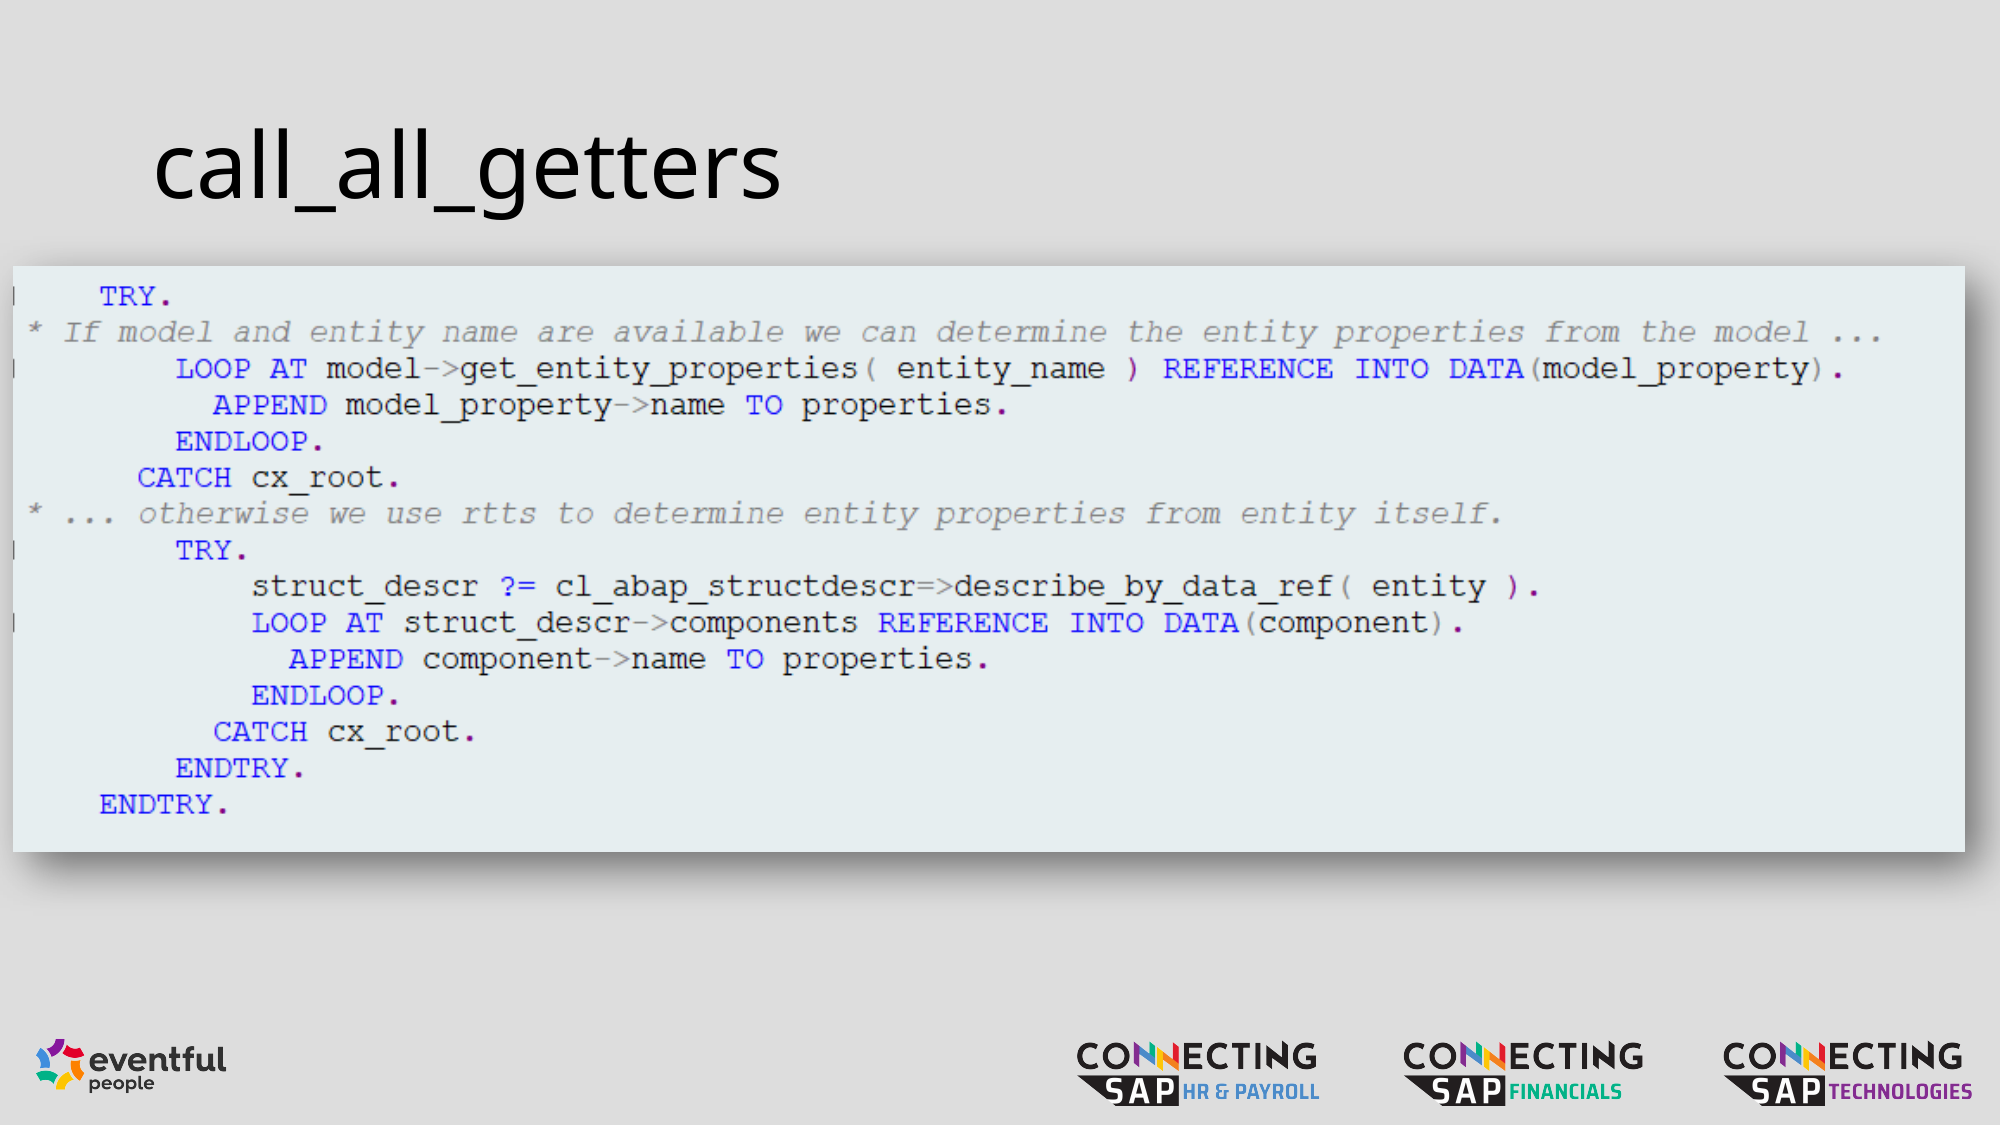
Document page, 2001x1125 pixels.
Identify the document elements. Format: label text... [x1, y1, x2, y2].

picture [1045, 1020, 1351, 1125]
picture [1695, 1020, 2000, 1125]
picture [1370, 1020, 1676, 1125]
picture [17, 1020, 245, 1112]
picture [13, 266, 1965, 852]
title call_all_getters [137, 59, 1863, 248]
